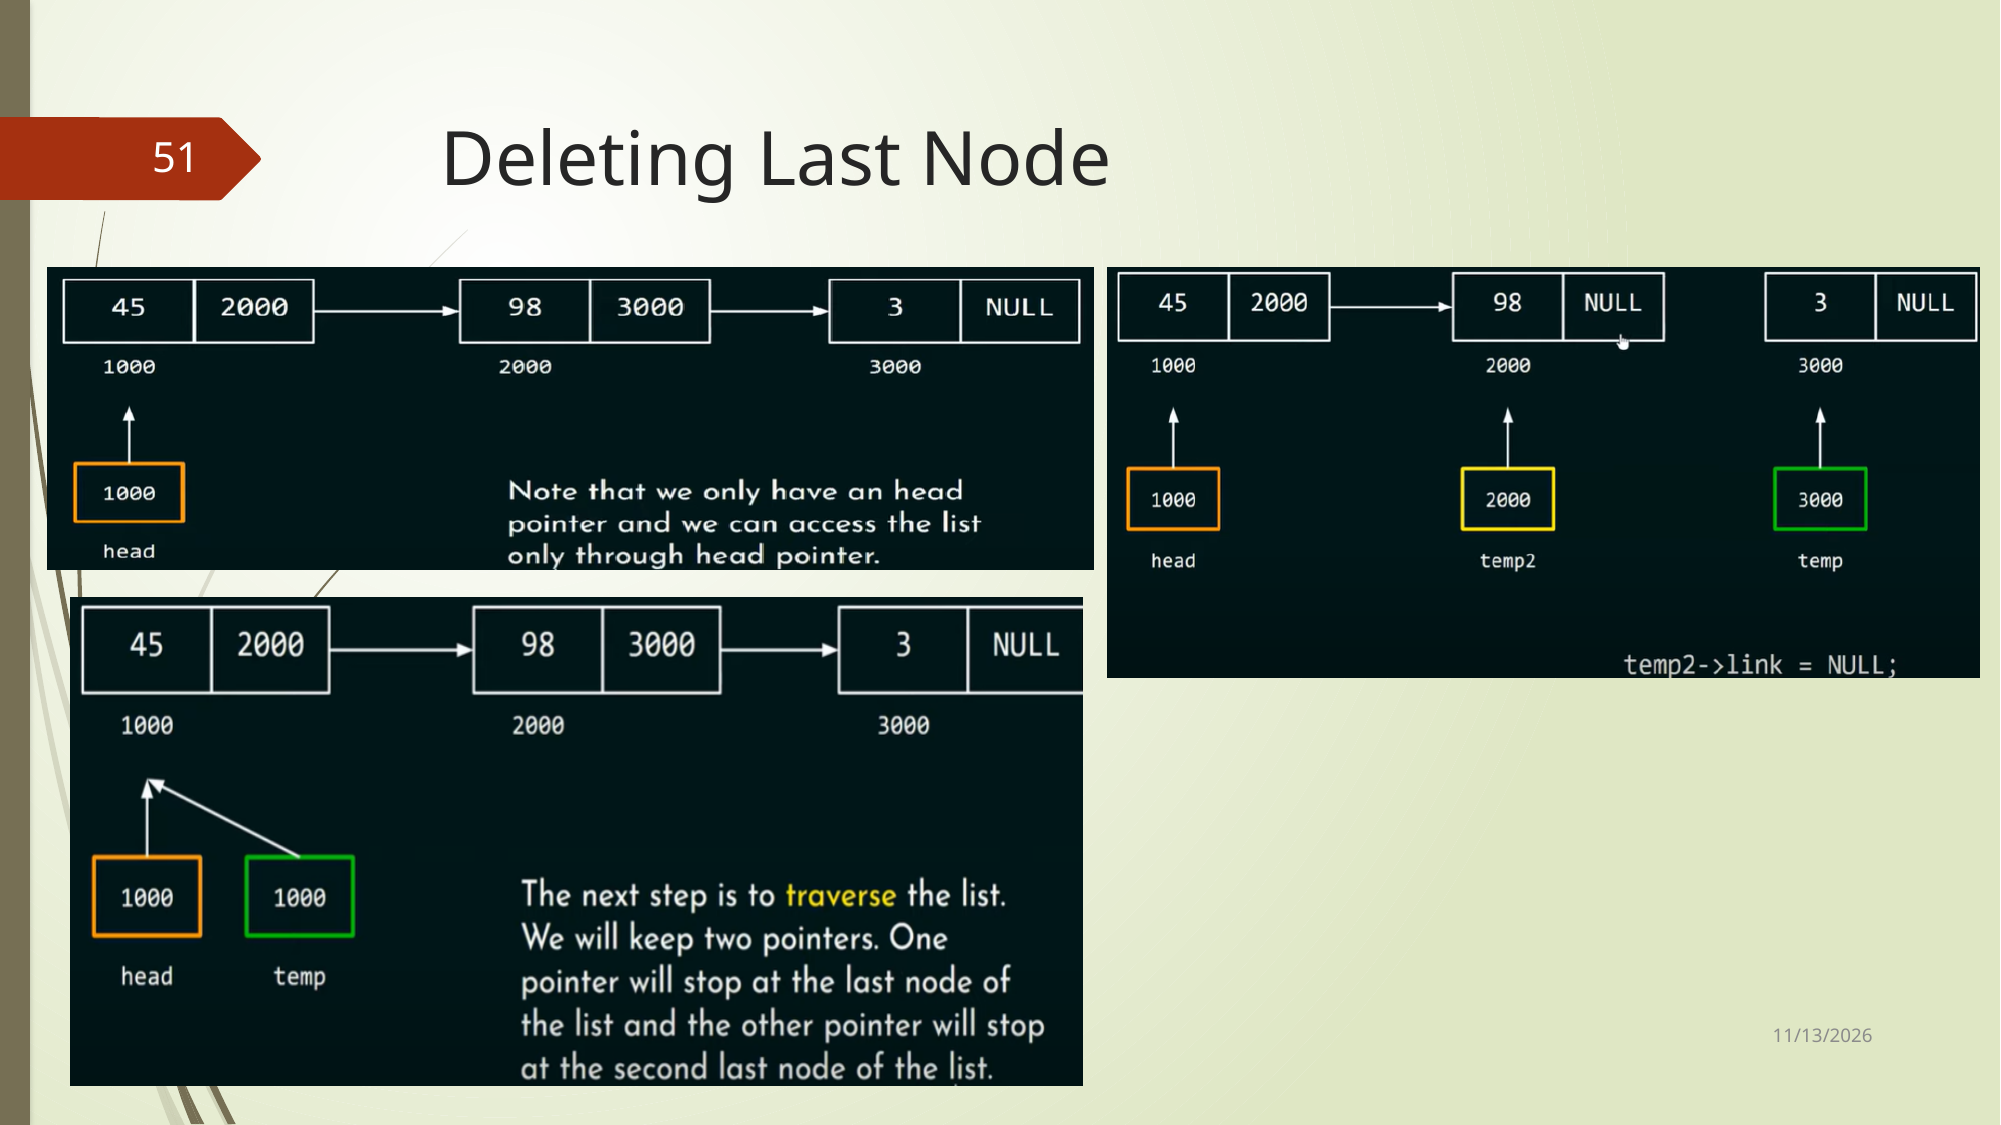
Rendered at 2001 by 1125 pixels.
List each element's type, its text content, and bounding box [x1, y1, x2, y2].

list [46, 267, 1094, 570]
picture [70, 597, 1083, 1086]
title Deleting Last Node [425, 102, 1888, 240]
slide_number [1699, 1005, 1888, 1067]
picture [1106, 267, 1980, 678]
slide_number 51 [87, 129, 216, 190]
